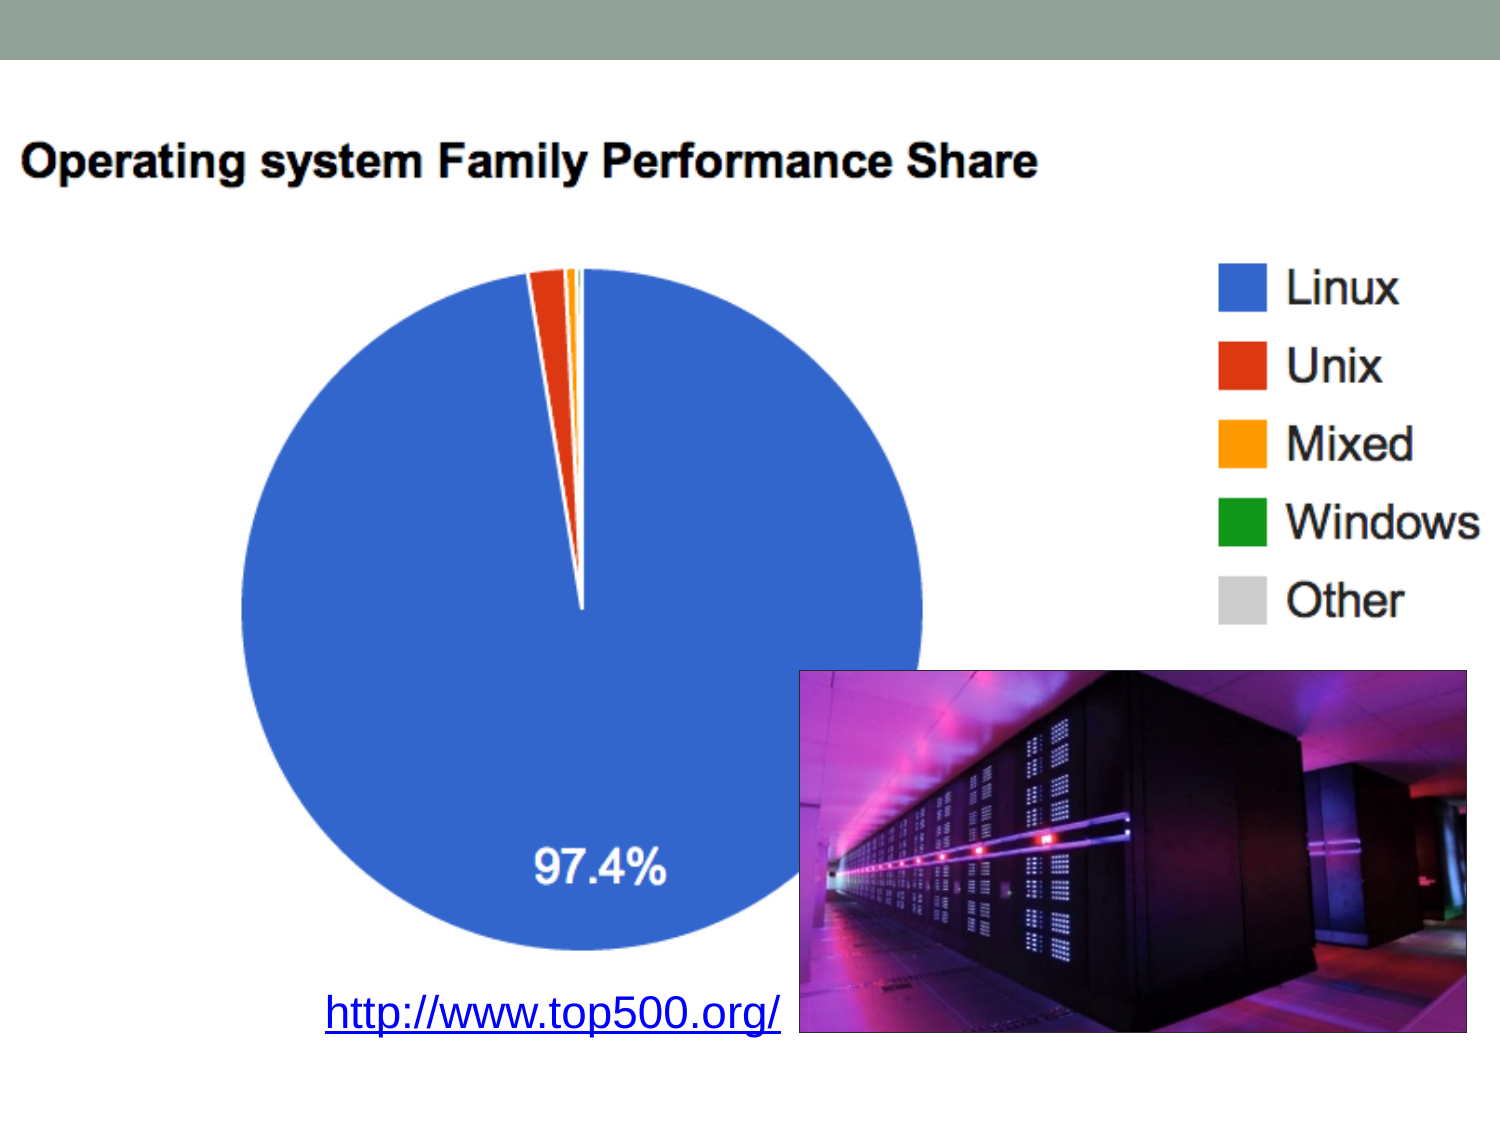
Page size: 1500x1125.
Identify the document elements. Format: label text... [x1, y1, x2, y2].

picture [0, 125, 1500, 1033]
text_box http://www.top500.org/ [310, 985, 796, 1046]
